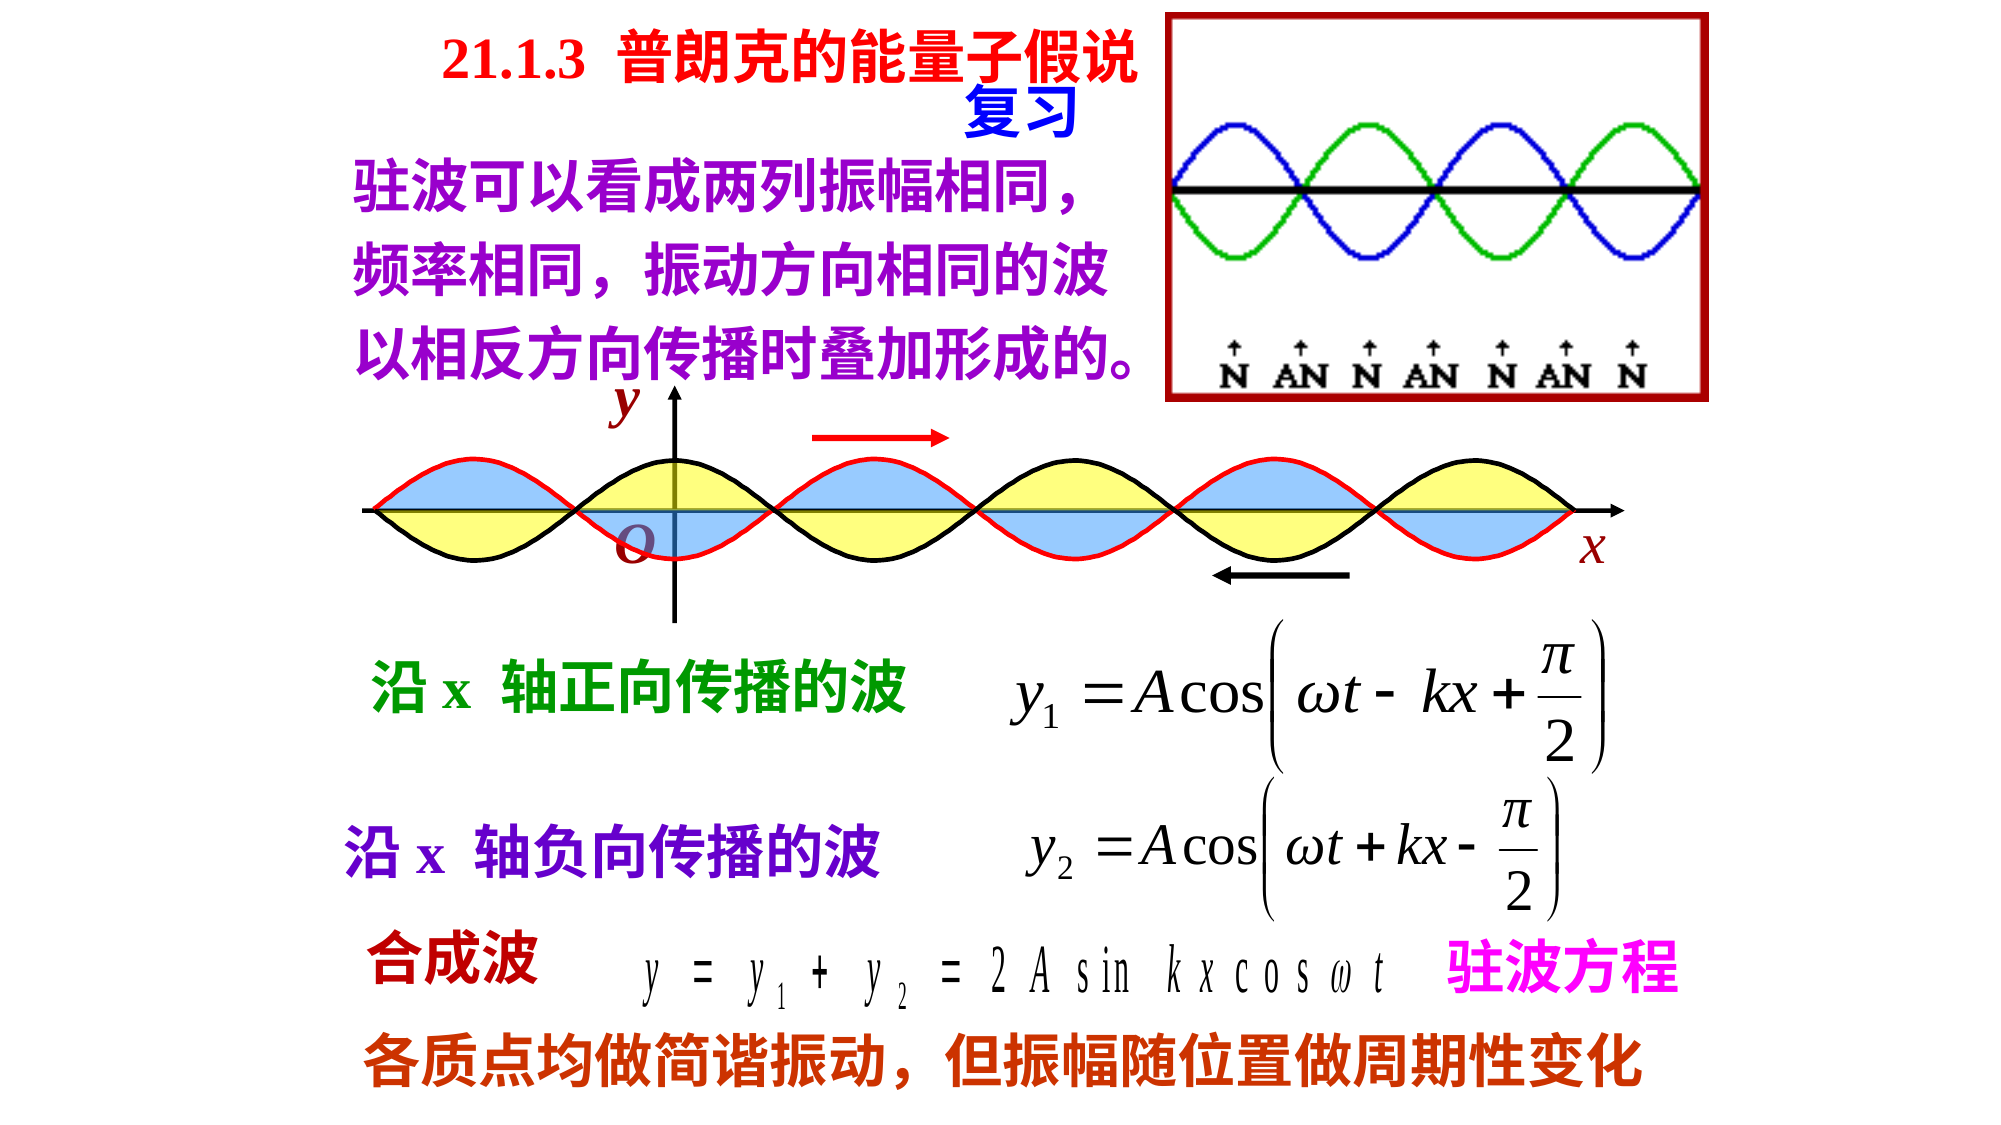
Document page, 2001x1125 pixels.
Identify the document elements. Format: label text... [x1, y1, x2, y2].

text_box 驻波可以看成两列振幅相同，频率相同，振动方向相同的波以相反方向传播时叠加形成的。 [337, 128, 1153, 395]
text_box 各质点均做简谐振动，但振幅随位置做周期性变化 [347, 1016, 1686, 1102]
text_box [1016, 765, 1575, 934]
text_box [628, 922, 1405, 1017]
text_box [999, 607, 1625, 786]
text_box 沿x 轴正向传播的波 [355, 642, 969, 728]
picture [1165, 12, 1709, 402]
text_box 复习 [949, 67, 1096, 128]
text_box 合成波 [350, 913, 613, 999]
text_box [361, 350, 1625, 624]
text_box 沿x 轴负向传播的波 [329, 807, 949, 893]
text_box 21.1.3 普朗克的能量子假说 [426, 12, 1163, 98]
text_box 驻波方程 [1410, 922, 1750, 1008]
